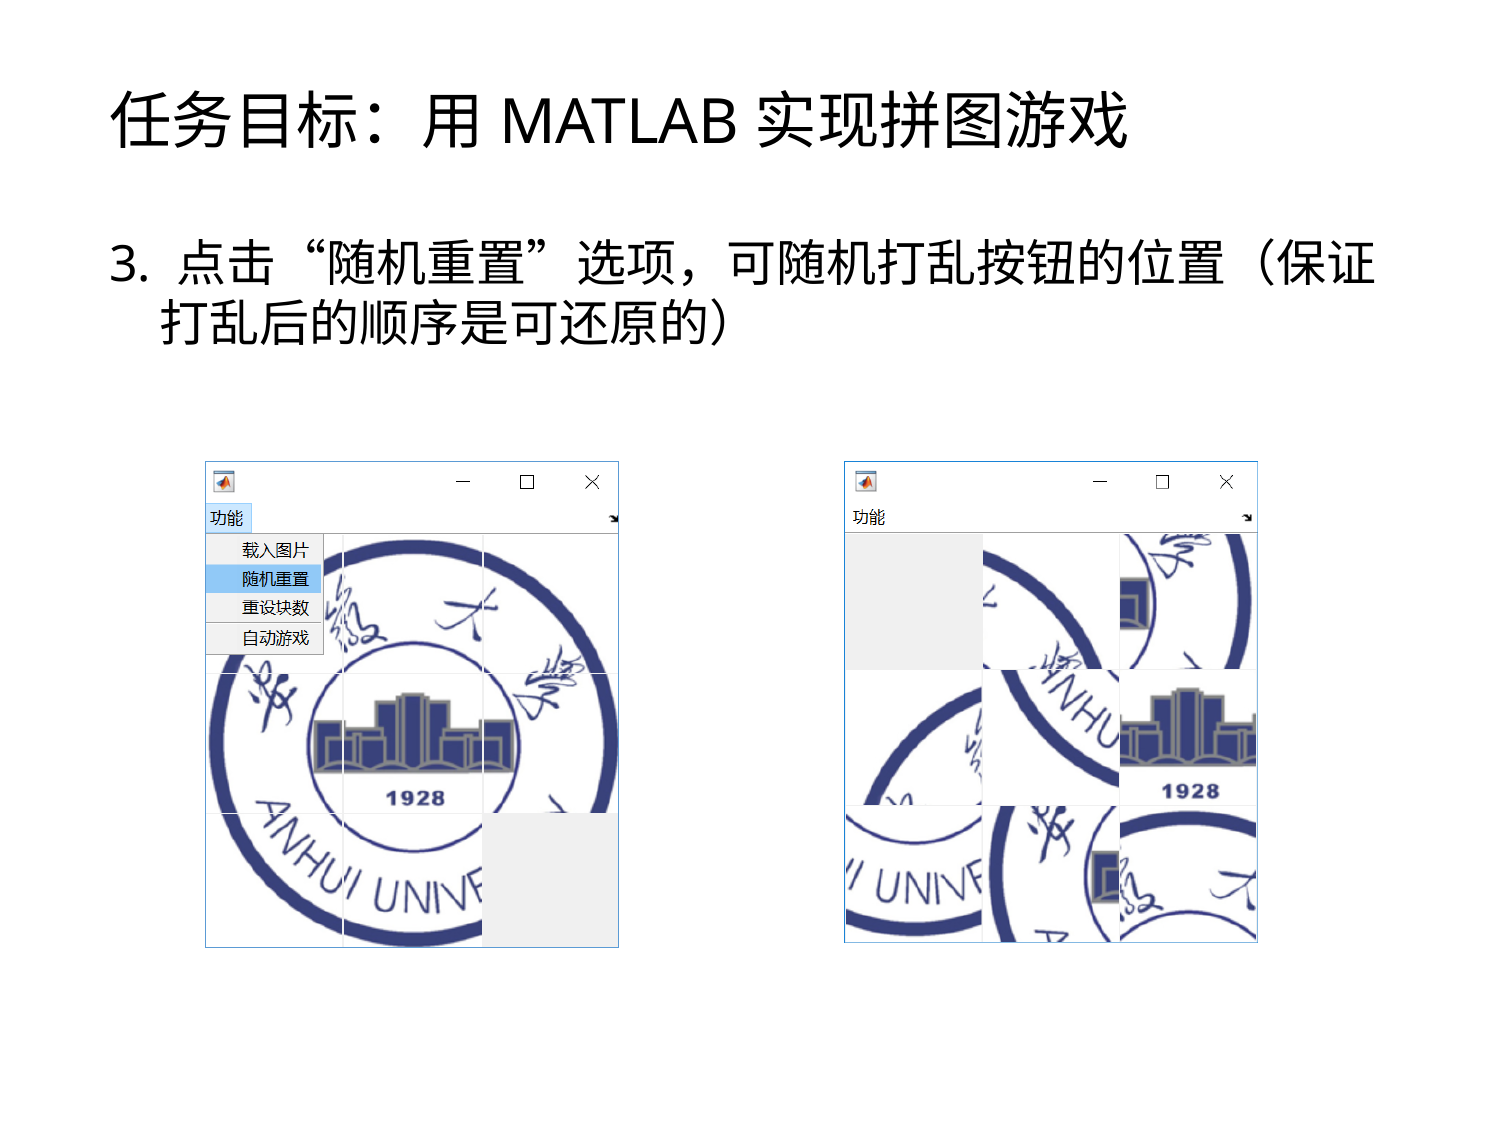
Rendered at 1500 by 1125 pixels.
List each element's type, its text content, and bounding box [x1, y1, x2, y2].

picture [205, 461, 619, 948]
text_box 任务目标：用MATLAB实现拼图游戏 3. 点击“随机重置”选项，可随机打乱按钮的位置（保证打乱后的顺序是可还原的） [94, 73, 1399, 359]
picture [844, 461, 1258, 943]
